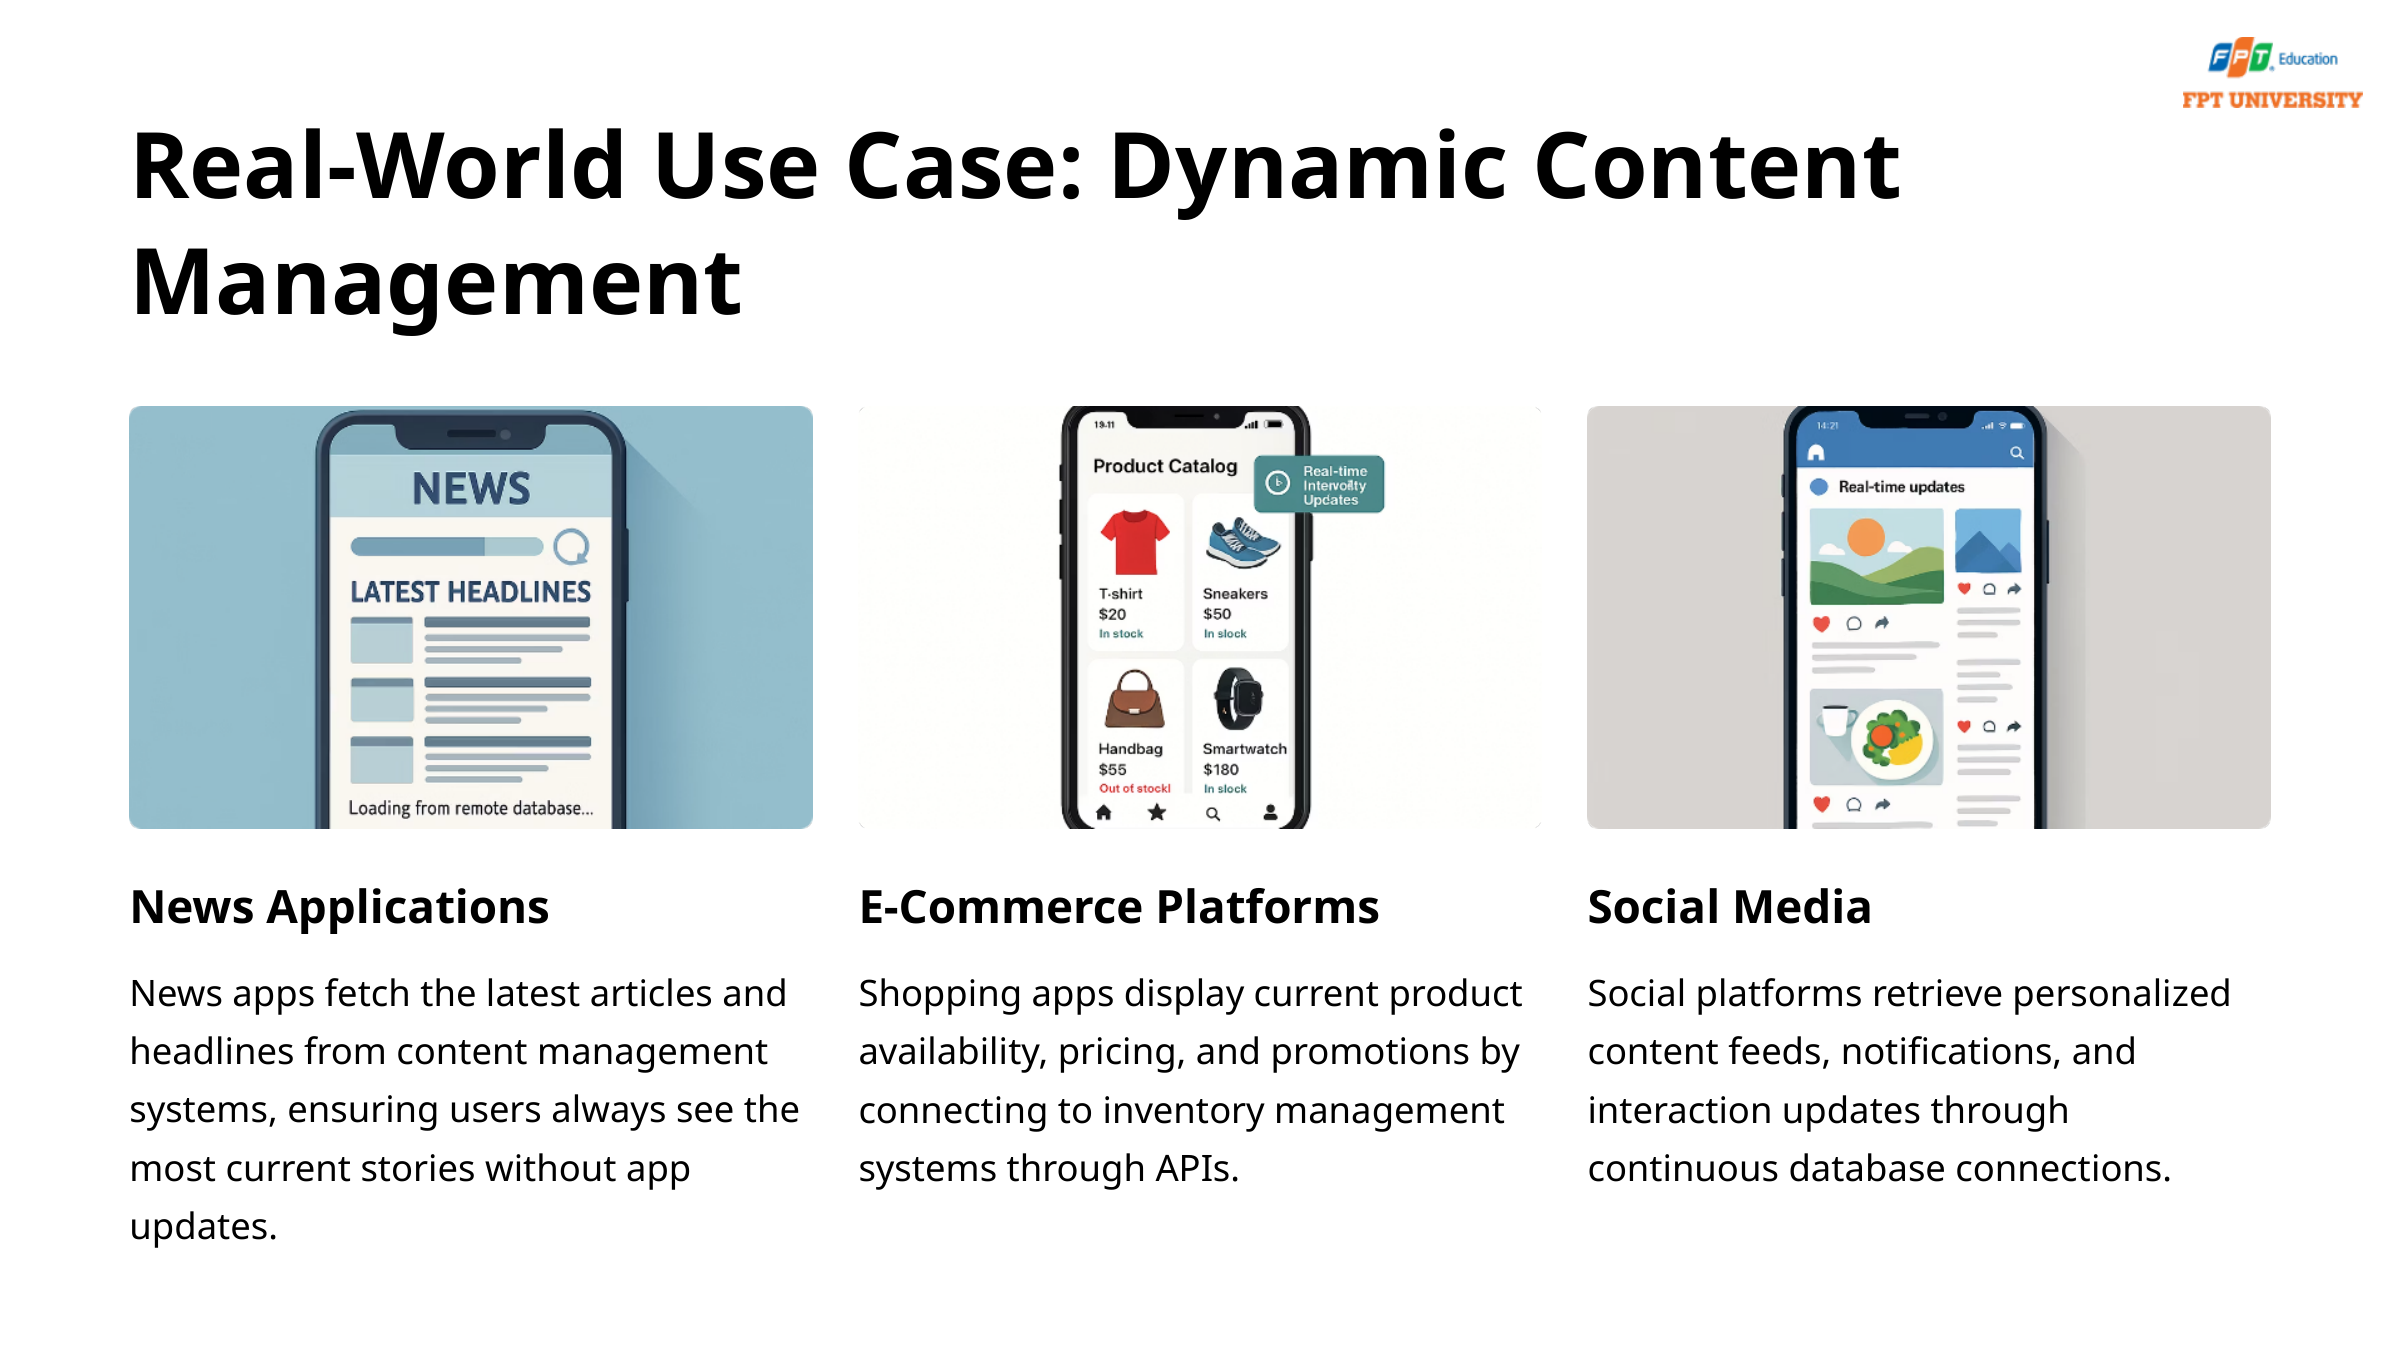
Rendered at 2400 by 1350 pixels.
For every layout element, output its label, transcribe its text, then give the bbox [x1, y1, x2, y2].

text_box Shopping apps display current product availability, pricing, and promotions by connecting to inventory management systems through APIs. [858, 955, 1542, 1193]
text_box Real-World Use Case: Dynamic Content Management [129, 101, 2271, 333]
text_box News Applications [129, 875, 592, 934]
picture [858, 406, 1542, 829]
picture [2182, 37, 2363, 108]
text_box Social platforms retrieve personalized content feeds, notifications, and interaction updates through continuous database connections. [1587, 955, 2271, 1193]
text_box News apps fetch the latest articles and headlines from content management systems, ensuring users always see the most current stories without app updates. [129, 955, 813, 1252]
picture [1587, 406, 2271, 829]
text_box Social Media [1587, 875, 2051, 934]
picture [129, 406, 813, 829]
text_box E-Commerce Platforms [858, 875, 1385, 934]
